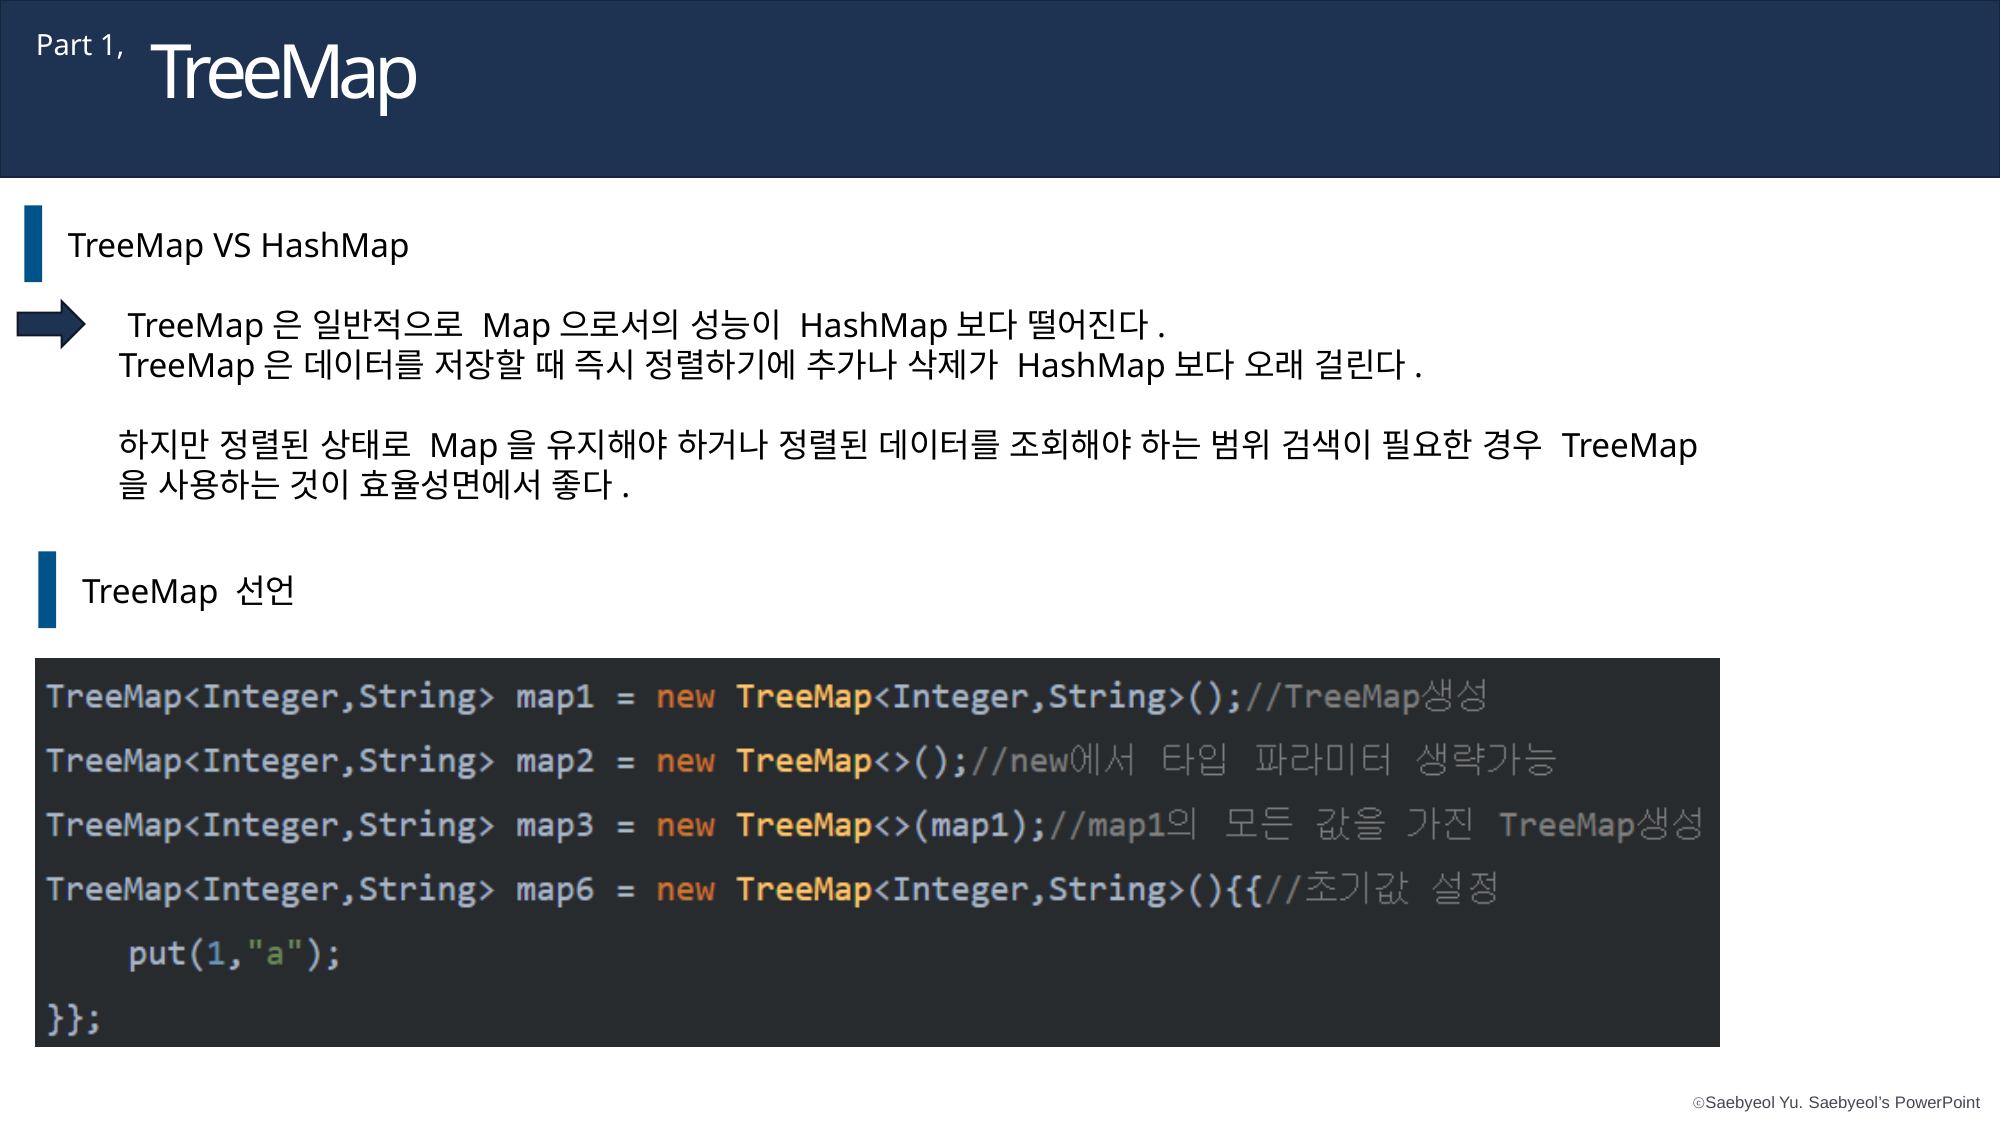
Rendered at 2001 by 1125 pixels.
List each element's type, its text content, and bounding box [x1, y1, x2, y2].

picture [35, 658, 1721, 1048]
text_box TreeMap은 일반적으로 Map으로서의 성능이 HashMap보다 떨어진다. TreeMap은 데이터를 저장할 때 즉시 정렬하기에 추가나 삭제가 HashMap보다 오래 걸린다. 하지만 정렬된 상태로 Map을 유지해야 하거나 정렬된 데이터를 조회해야 하는 범위 검색이 필요한 경우 TreeMap을 사용하는 것이 효율성면에서 좋다. [104, 296, 1739, 512]
text_box TreeMap 선언 [67, 562, 658, 618]
text_box Part 1, [21, 19, 147, 69]
text_box [23, 204, 43, 283]
text_box [37, 550, 57, 629]
text_box [16, 298, 86, 350]
text_box [0, 0, 2000, 178]
text_box TreeMap [135, 16, 436, 122]
text_box TreeMap VS HashMap [53, 216, 644, 271]
